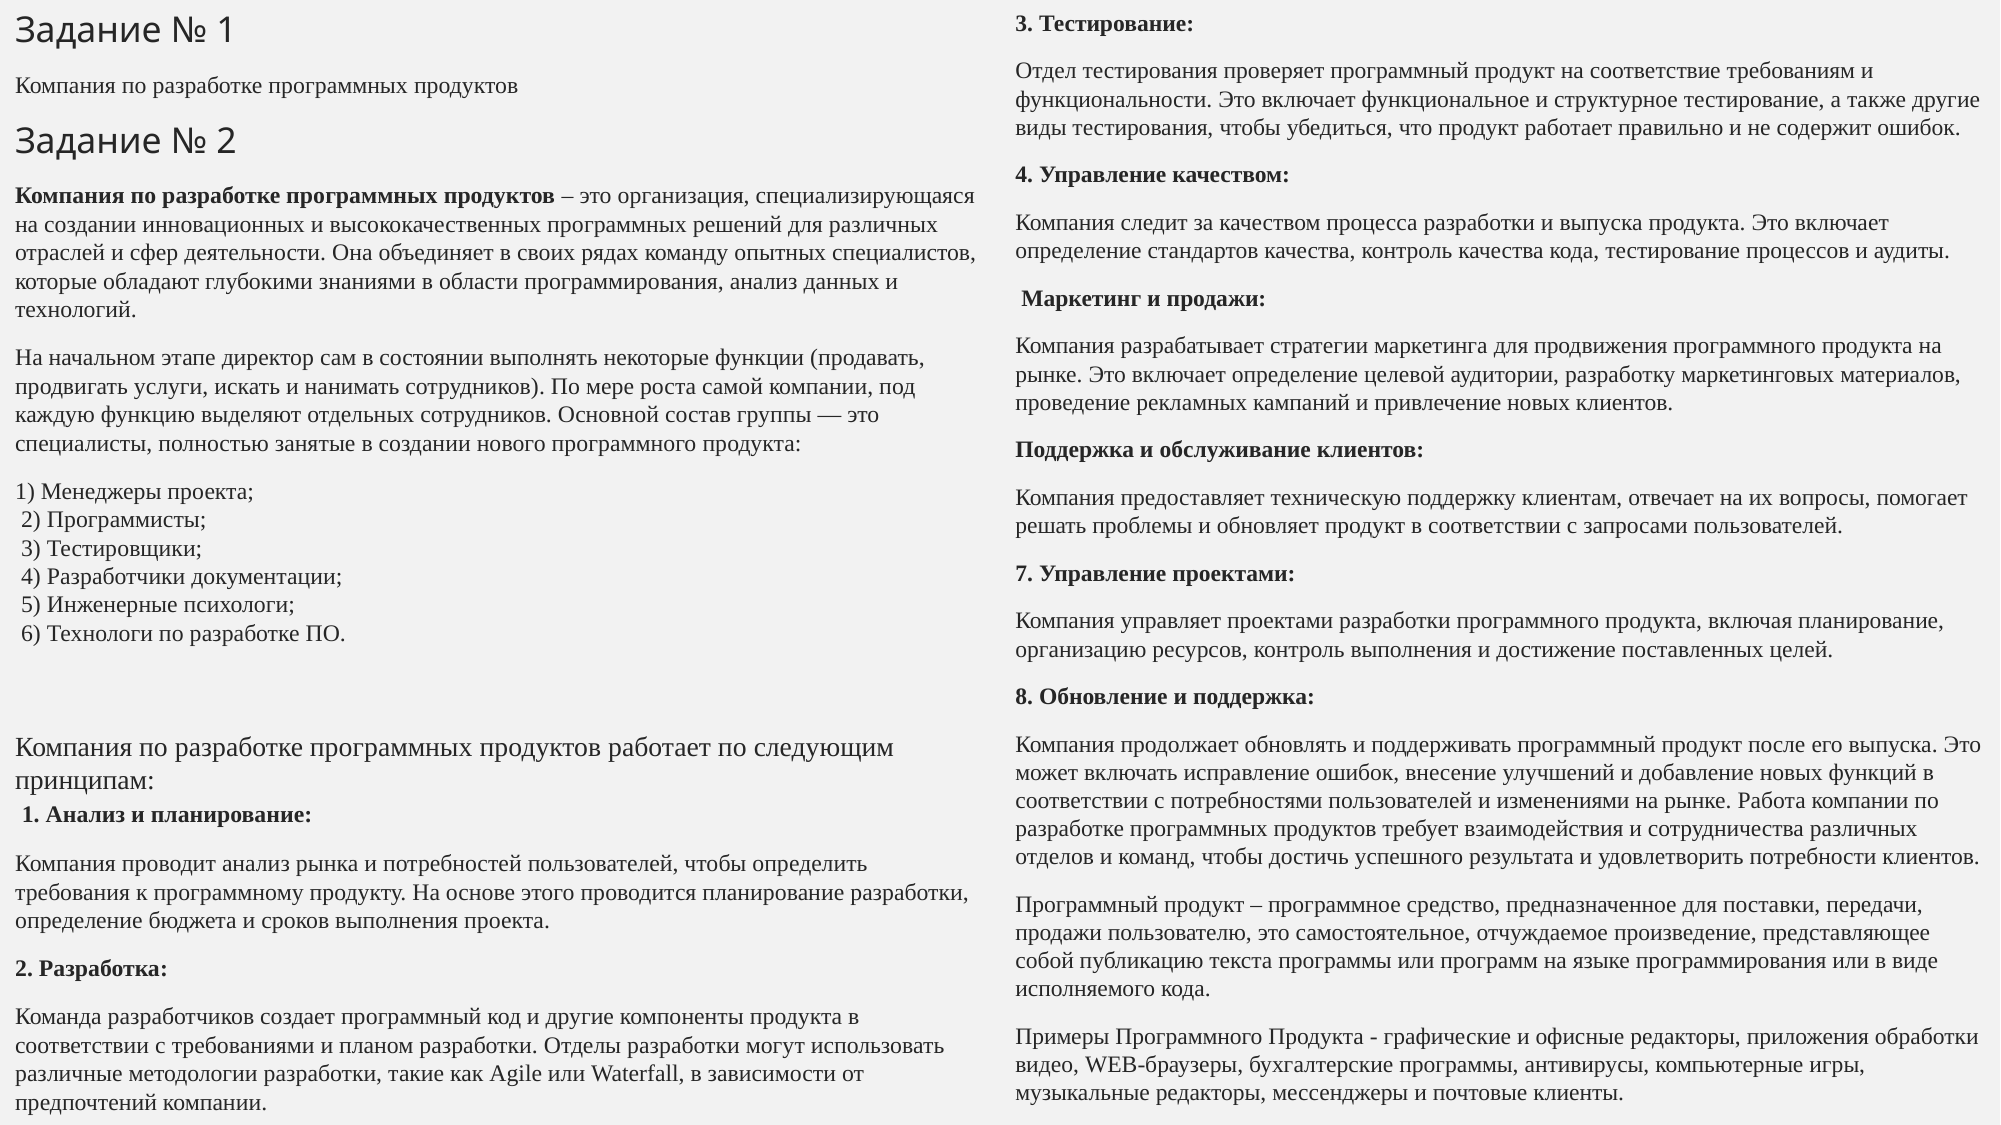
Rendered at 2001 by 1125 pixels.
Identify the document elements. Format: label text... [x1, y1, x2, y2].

text_box 3. Тестирование: Отдел тестирования проверяет программный продукт на соответствие требованиям и функциональности. Это включает функциональное и структурное тестирование, а также другие виды тестирования, чтобы убедиться, что продукт работает правильно и не содержит ошибок. 4. Управление качеством: Компания следит за качеством процесса разработки и выпуска продукта. Это включает определение стандартов качества, контроль качества кода, тестирование процессов и аудиты. Маркетинг и продажи: Компания разрабатывает стратегии маркетинга для продвижения программного продукта на рынке. Это включает определение целевой аудитории, разработку маркетинговых материалов, проведение рекламных кампаний и привлечение новых клиентов. Поддержка и обслуживание клиентов: Компания предоставляет техническую поддержку клиентам, отвечает на их вопросы, помогает решать проблемы и обновляет продукт в соответствии с запросами пользователей. 7. Управление проектами: Компания управляет проектами разработки программного продукта, включая планирование, организацию ресурсов, контроль выполнения и достижение поставленных целей. 8. Обновление и поддержка: Компания продолжает обновлять и поддерживать программный продукт после его выпуска. Это может включать исправление ошибок, внесение улучшений и добавление новых функций в соответствии с потребностями пользователей и изменениями на рынке. Работа компании по разработке программных продуктов требует взаимодействия и сотрудничества различных отделов и команд, чтобы достичь успешного результата и удовлетворить потребности клиентов. Программный продукт – программное средство, предназначенное для поставки, передачи, продажи пользователю, это самостоятельное, отчуждаемое произведение, представляющее собой публикацию текста программы или программ на языке программирования или в виде исполняемого кода. Примеры Программного Продукта - графические и офисные редакторы, приложения обработки видео, WEB-браузеры, бухгалтерские программы, антивирусы, компьютерные игры, музыкальные редакторы, мессенджеры и почтовые клиенты. [1000, 0, 2000, 1125]
list Задание № 1 Компания по разработке программных продуктов Задание № 2 Компания по разработке программных продуктов – это организация, специализирующаяся на создании инновационных и высококачественных программных решений для различных отраслей и сфер деятельности. Она объединяет в своих рядах команду опытных специалистов, которые обладают глубокими знаниями в области программирования, анализ данных и технологий. На начальном этапе директор сам в состоянии выполнять некоторые функции (продавать, продвигать услуги, искать и нанимать сотрудников). По мере роста самой компании, под каждую функцию выделяют отдельных сотрудников. Основной состав группы — это специалисты, полностью занятые в создании нового программного продукта: 1) Менеджеры проекта; 2) Программисты; 3) Тестировщики; 4) Разработчики документации; 5) Инженерные психологи; 6) Технологи по разработке ПО. Компания по разработке программных продуктов работает по следующим принципам: 1. Анализ и планирование: Компания проводит анализ рынка и потребностей пользователей, чтобы определить требования к программному продукту. На основе этого проводится планирование разработки, определение бюджета и сроков выполнения проекта. 2. Разработка: Команда разработчиков создает программный код и другие компоненты продукта в соответствии с требованиями и планом разработки. Отделы разработки могут использовать различные методологии разработки, такие как Agile или Waterfall, в зависимости от предпочтений компании. [0, 0, 1000, 1125]
